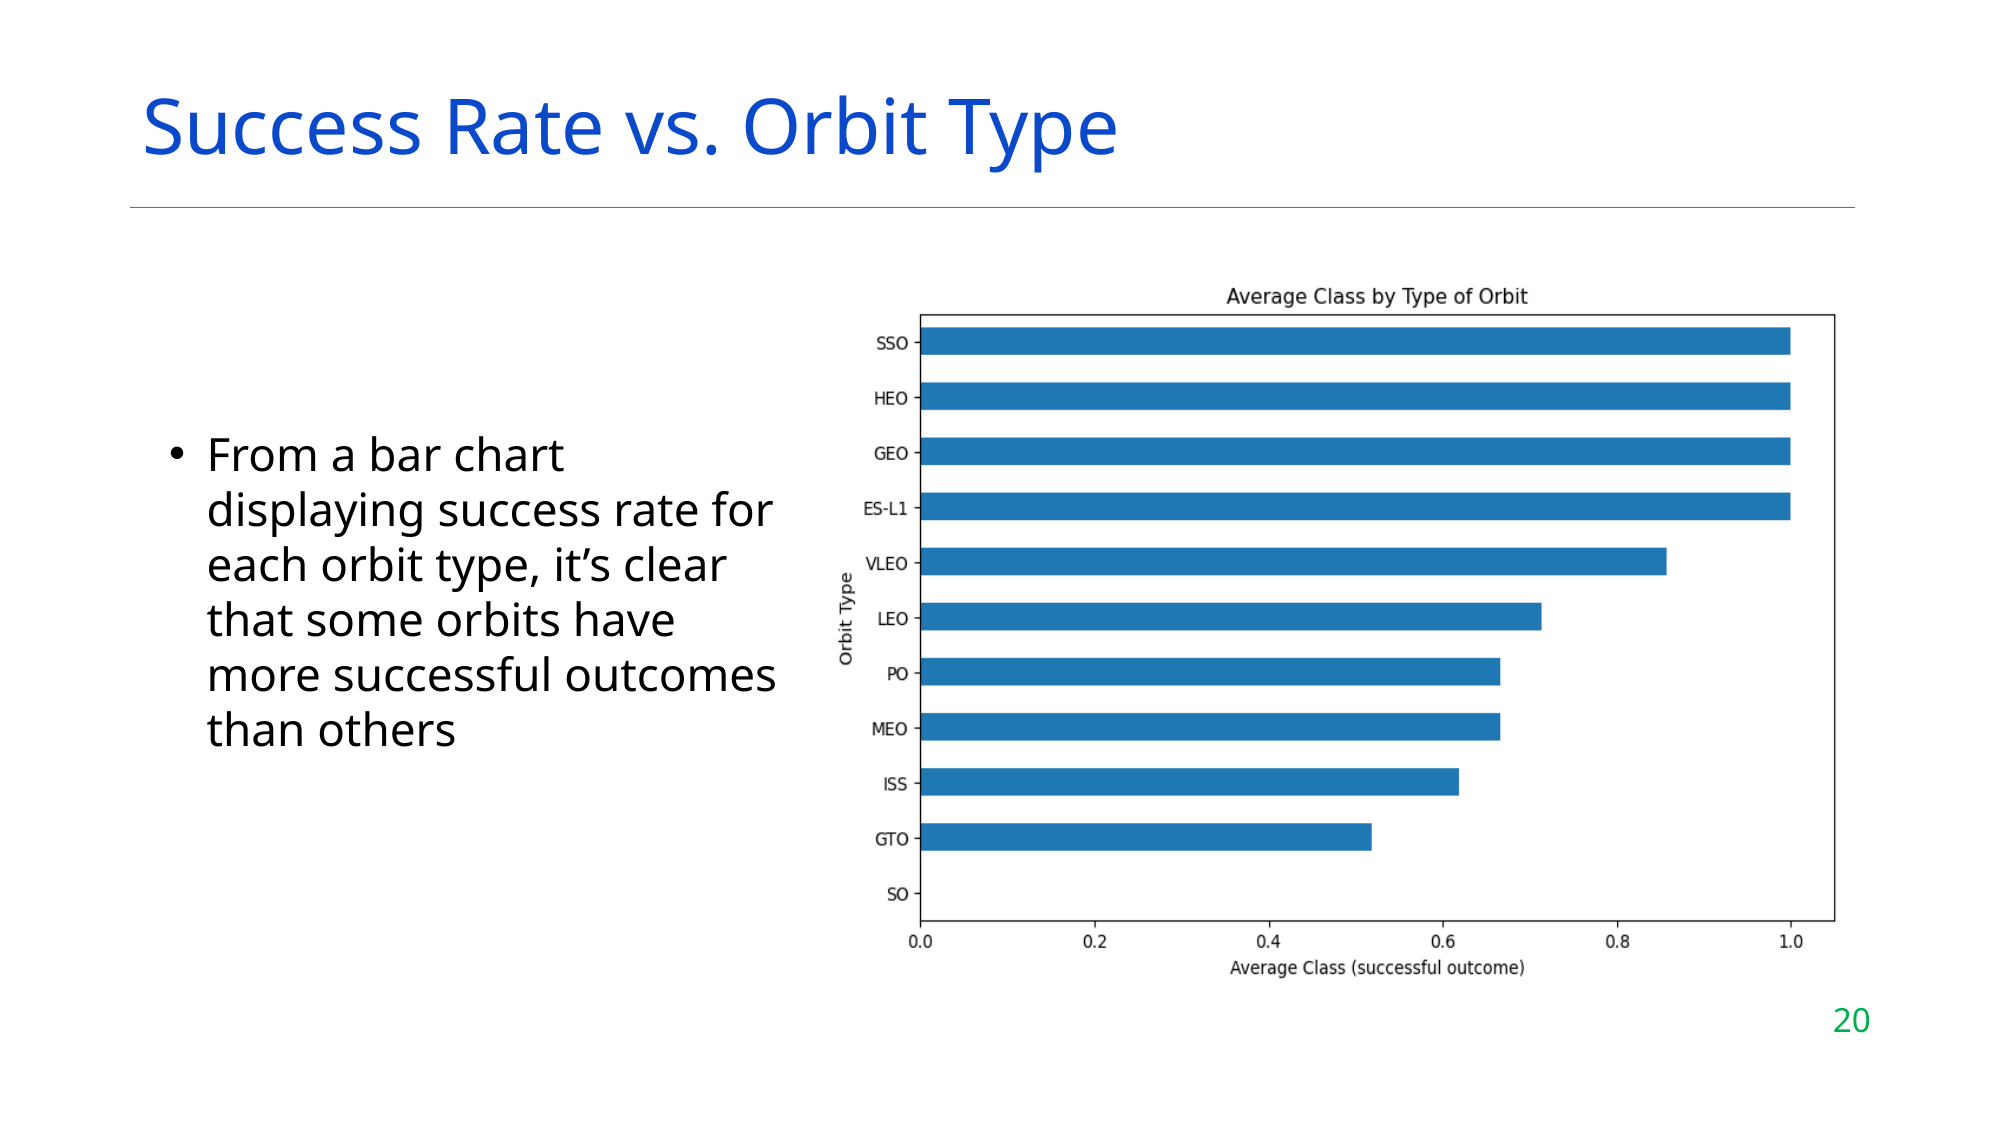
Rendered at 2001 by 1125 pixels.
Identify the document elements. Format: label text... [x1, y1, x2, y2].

picture [828, 275, 1846, 990]
list From a bar chart displaying success rate for each orbit type, it’s clear that some orbits have more successful outcomes than others [154, 275, 808, 990]
title Success Rate vs. Orbit Type [127, 84, 1853, 175]
